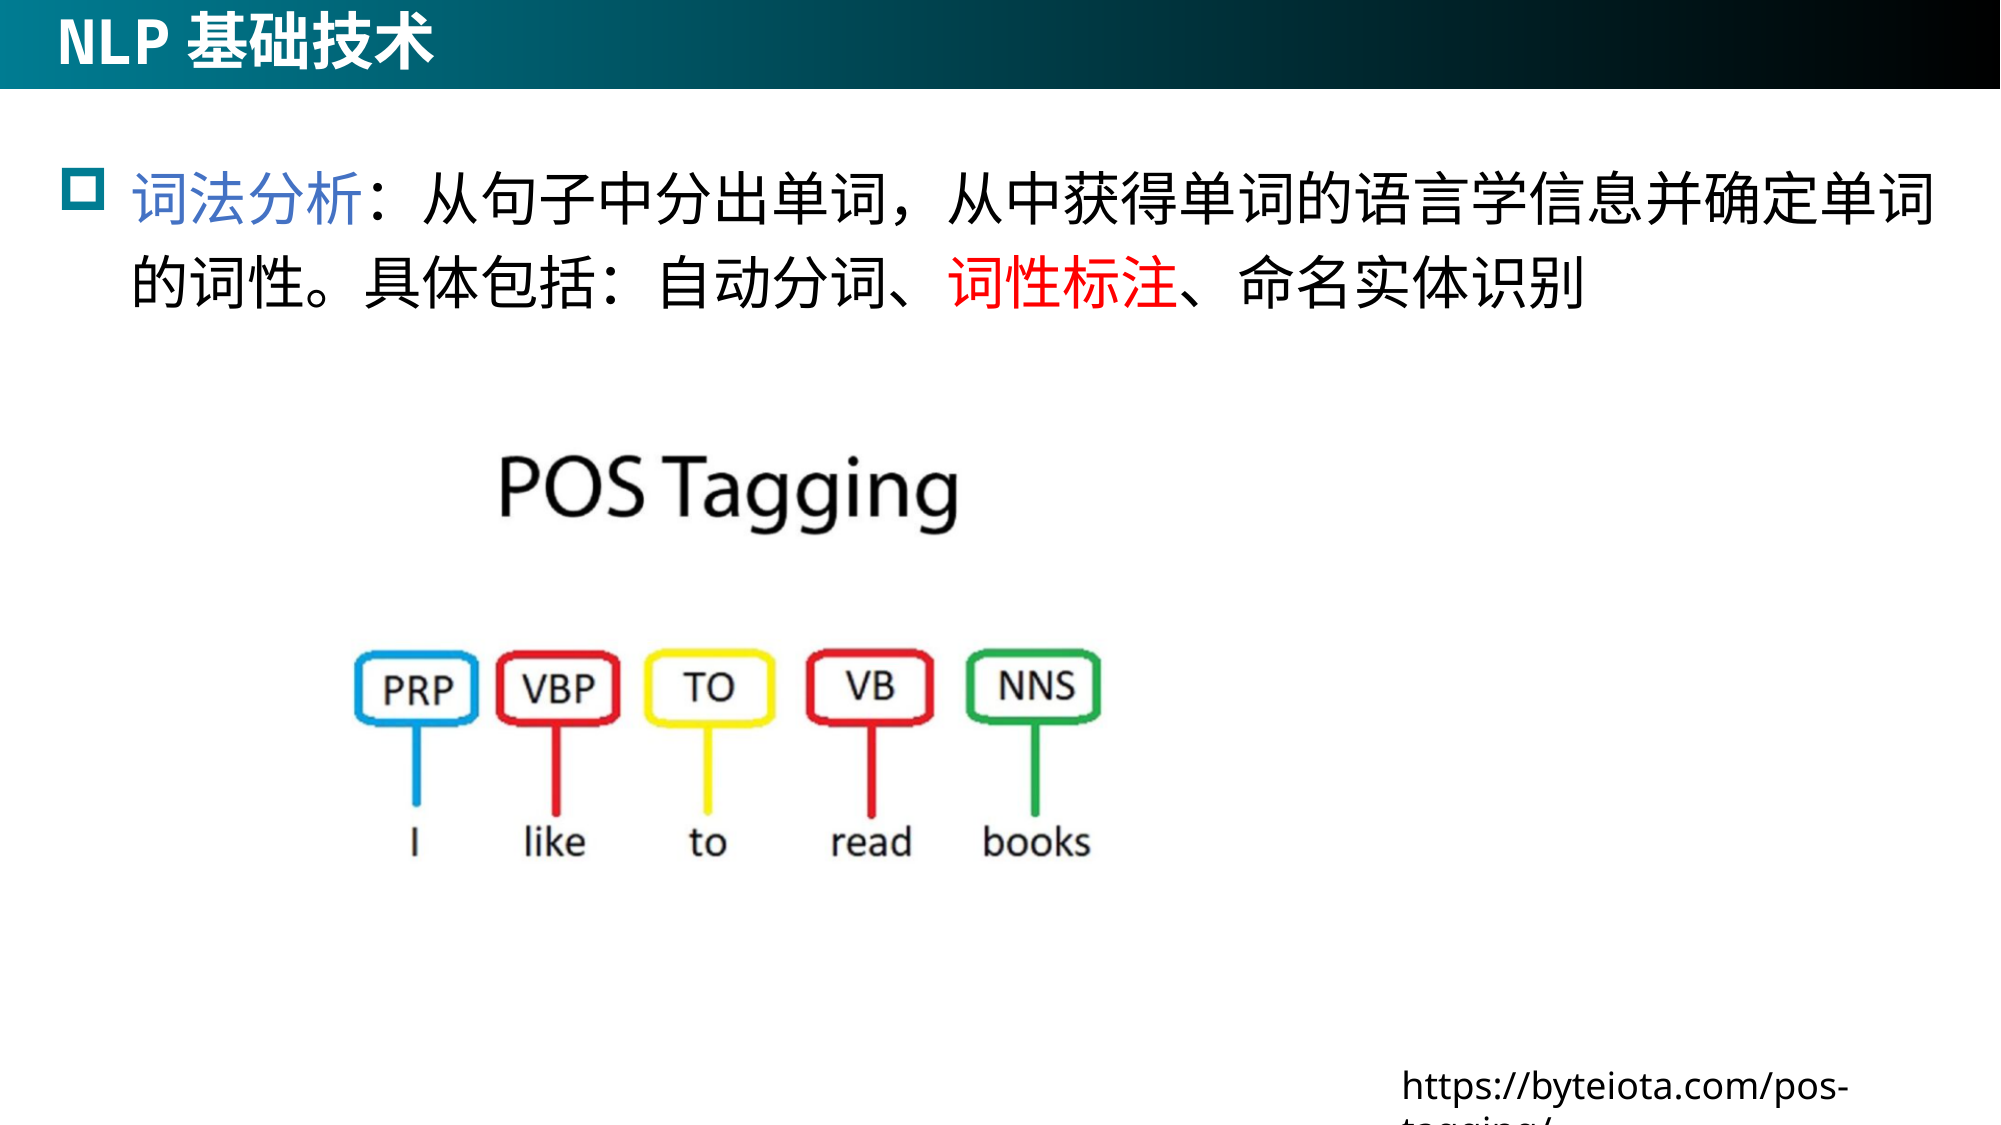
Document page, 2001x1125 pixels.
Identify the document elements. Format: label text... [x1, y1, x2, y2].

title NLP基础技术 [0, 0, 2000, 89]
list 词法分析：从句子中分出单词，从中获得单词的语言学信息并确定单词的词性。具体包括：自动分词、词性标注、命名实体识别 [0, 88, 1999, 1095]
text_box https://byteiota.com/pos-tagging/ [1386, 1054, 2000, 1125]
picture [207, 445, 1227, 916]
